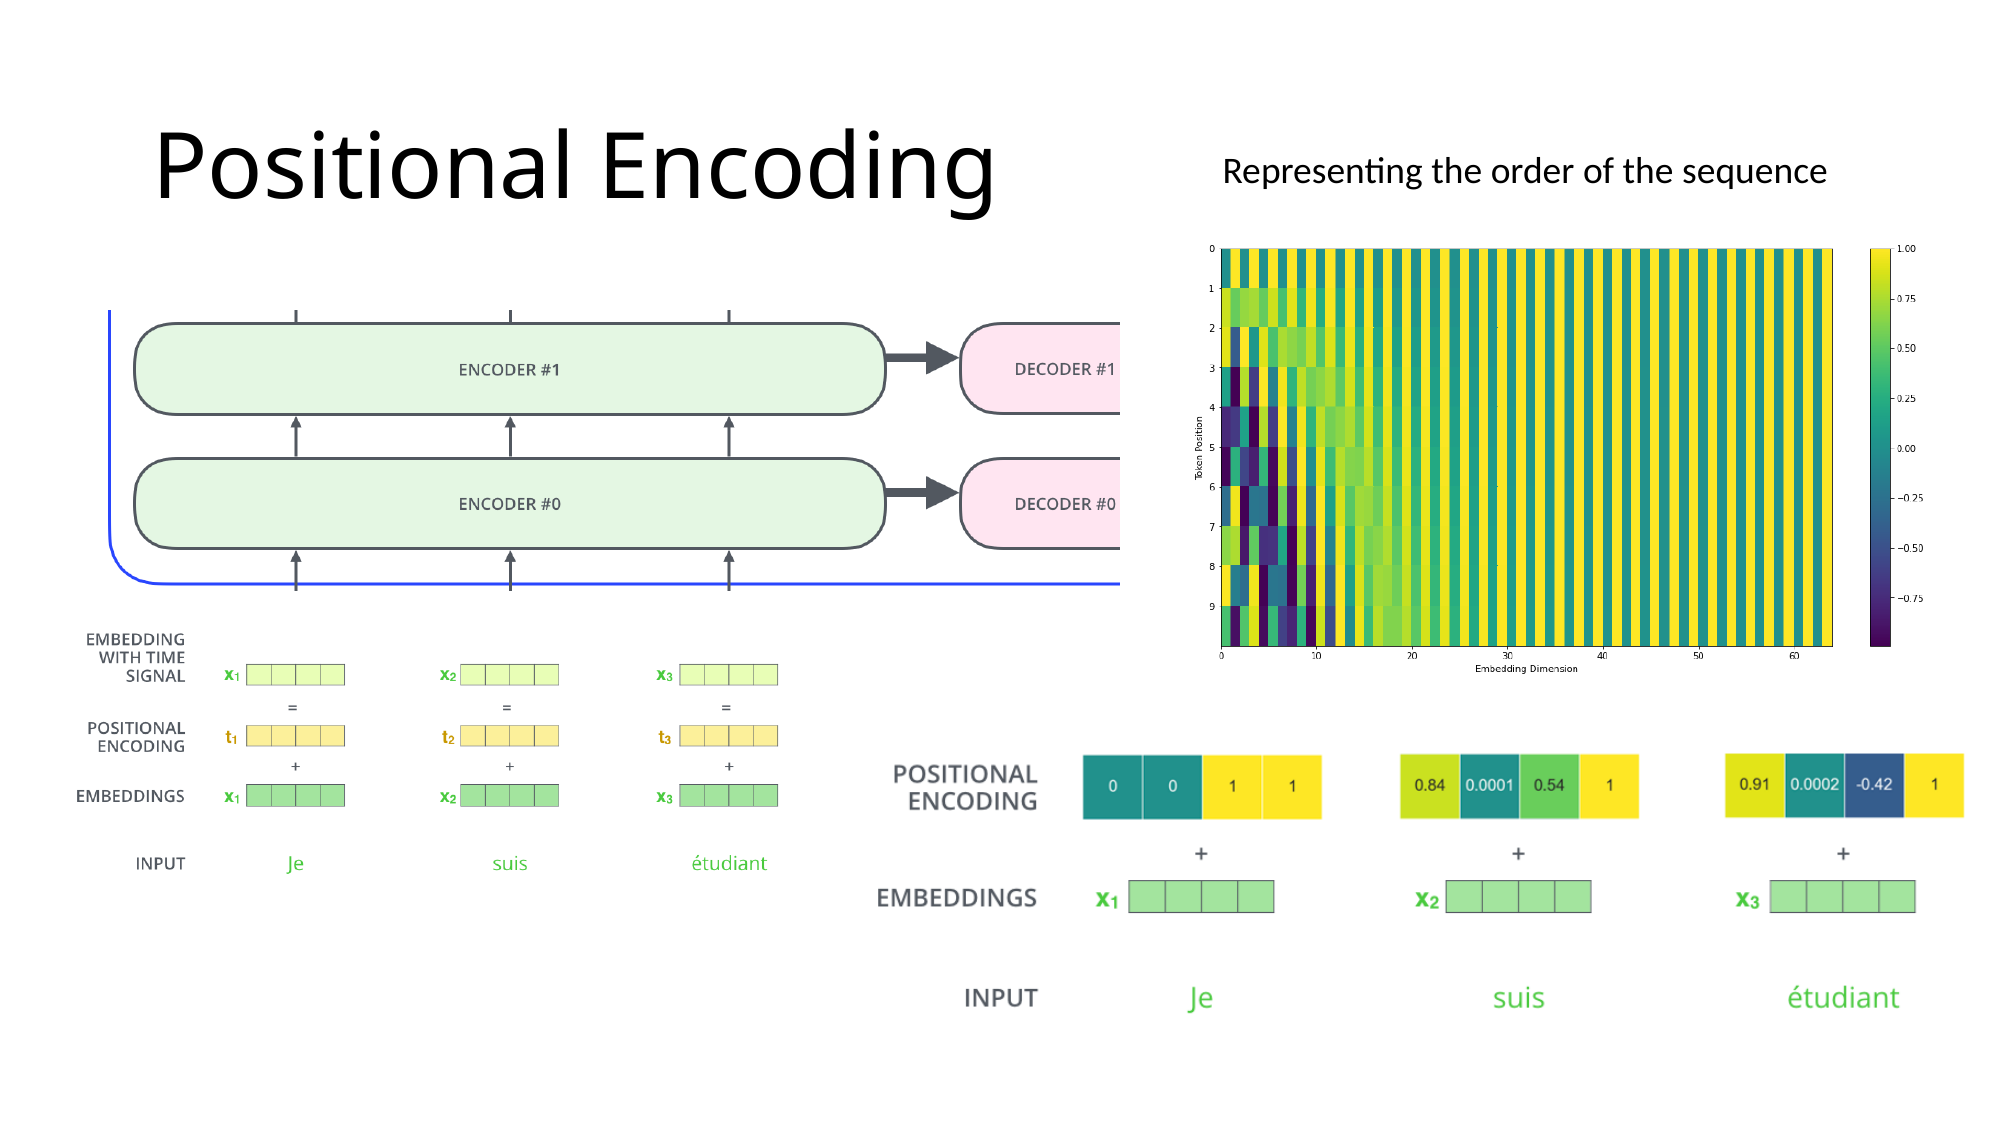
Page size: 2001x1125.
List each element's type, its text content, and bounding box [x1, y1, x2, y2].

picture [54, 310, 2000, 1044]
title Positional Encoding [137, 59, 1863, 278]
text_box Representing the order of the sequence [1207, 138, 1874, 198]
picture [1189, 238, 1930, 680]
